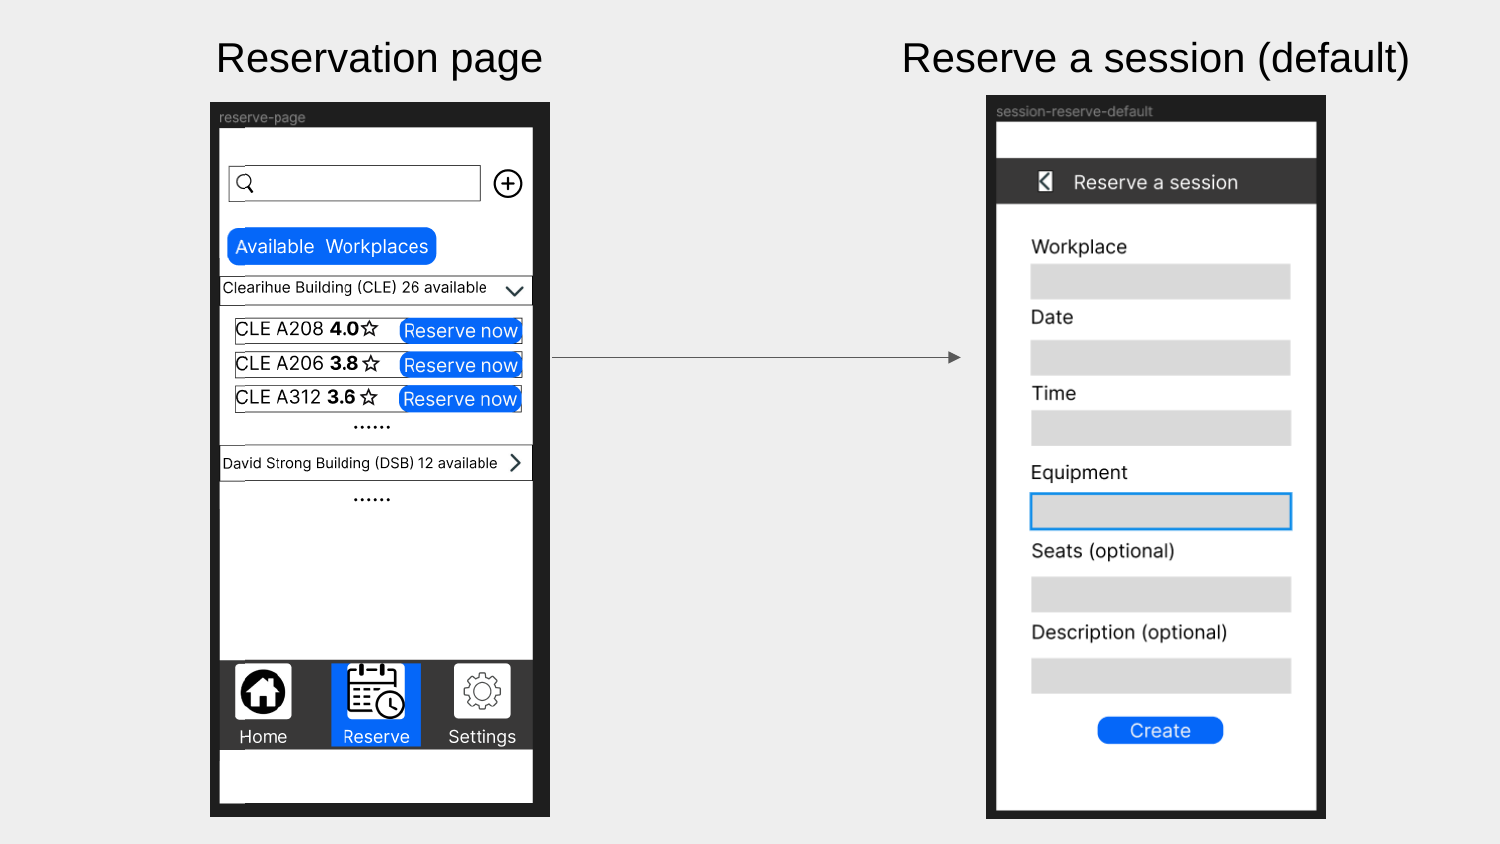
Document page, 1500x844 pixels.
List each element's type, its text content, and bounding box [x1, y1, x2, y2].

picture [209, 102, 550, 817]
picture [986, 94, 1326, 819]
title Reservation page [190, 16, 570, 91]
title Reserve a session (default) [833, 16, 1480, 91]
